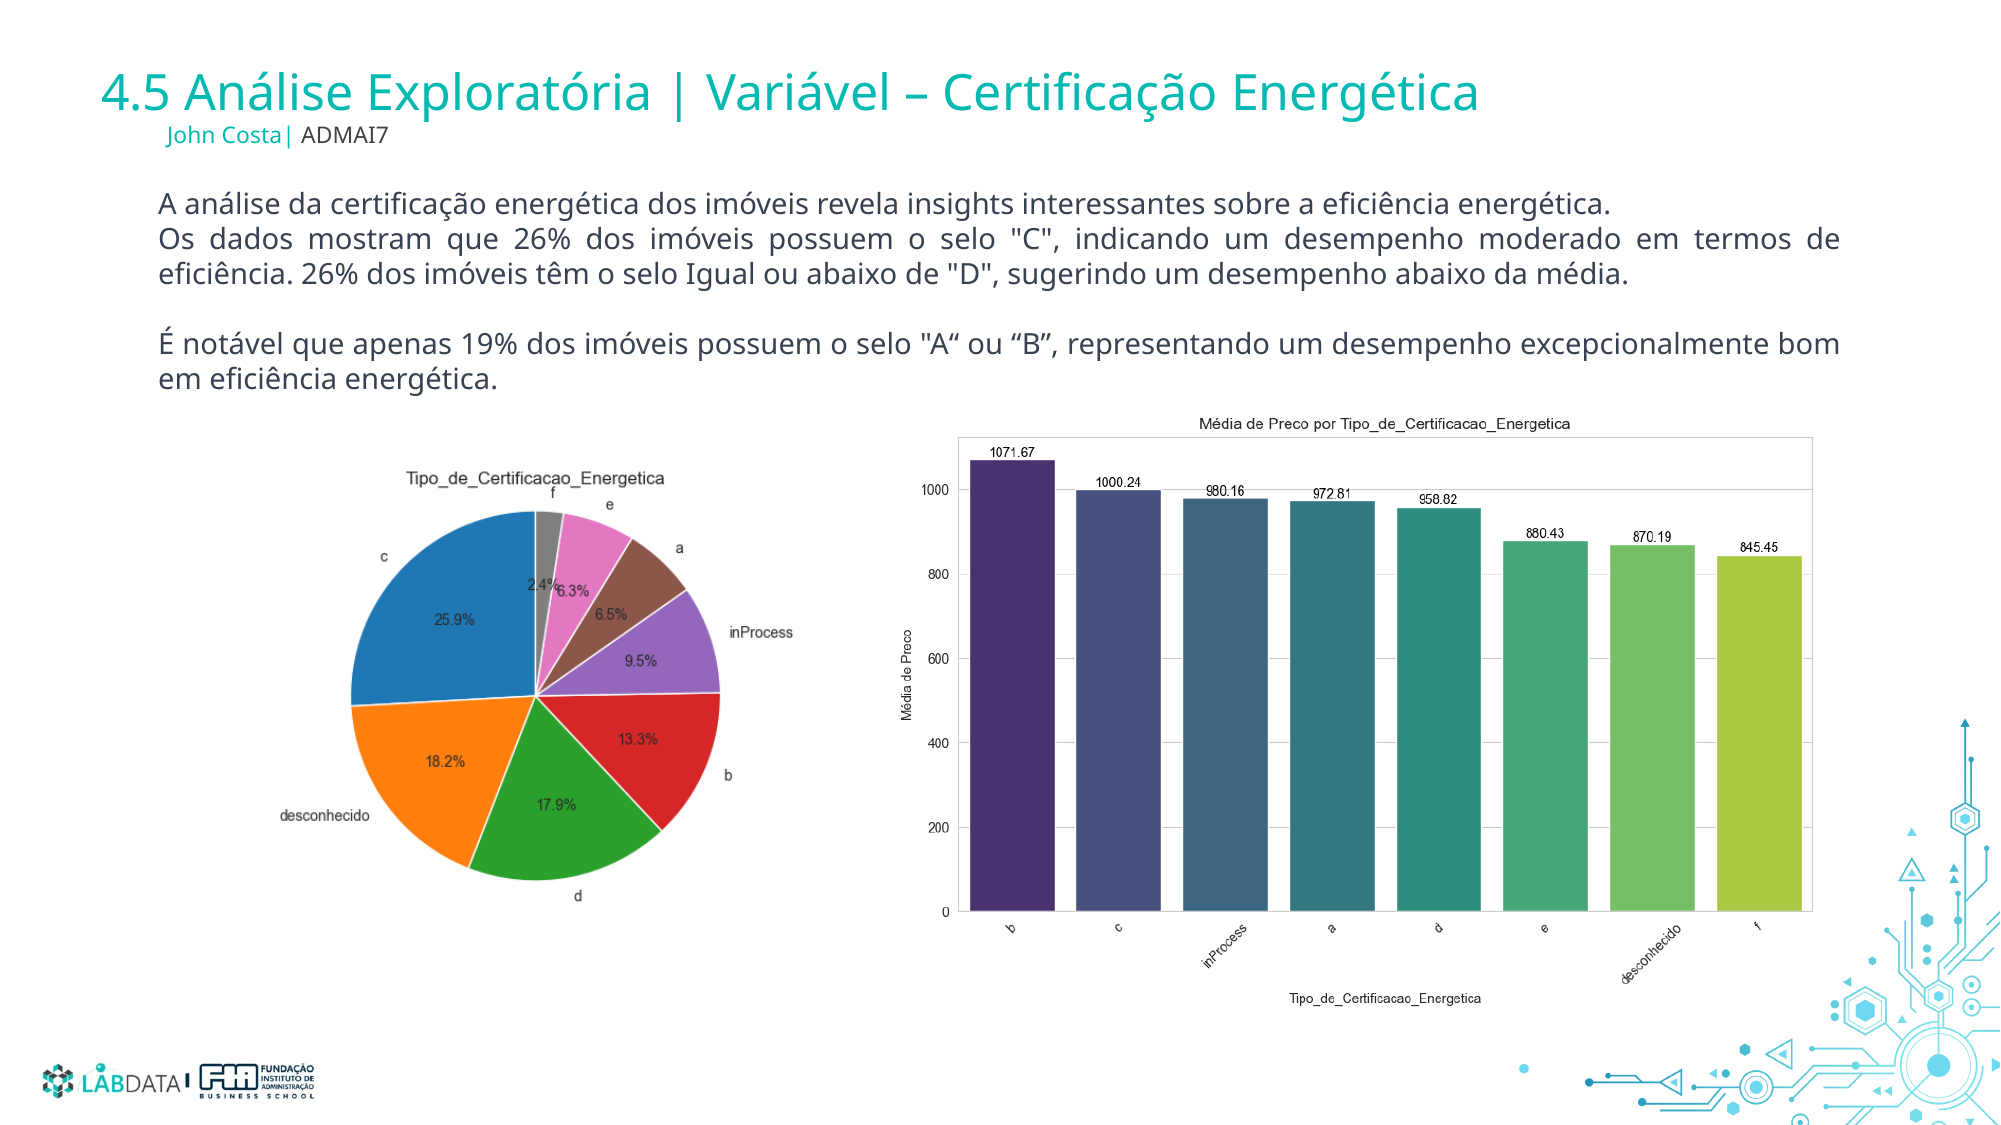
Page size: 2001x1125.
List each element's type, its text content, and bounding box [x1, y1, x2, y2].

picture [39, 1052, 319, 1106]
text_box A análise da certificação energética dos imóveis revela insights interessantes sobre a eficiência energética. Os dados mostram que 26% dos imóveis possuem o selo "C", indicando um desempenho moderado em termos de eficiência. 26% dos imóveis têm o selo Igual ou abaixo de "D", sugerindo um desempenho abaixo da média. É notável que apenas 19% dos imóveis possuem o selo "A“ ou “B”, representando um desempenho excepcionalmente bom em eficiência energética. [143, 177, 1857, 403]
text_box 4.5 Análise Exploratória | Variável – Certificação Energética John Costa| ADMAI7 [86, 45, 1699, 163]
picture [115, 408, 2000, 1125]
